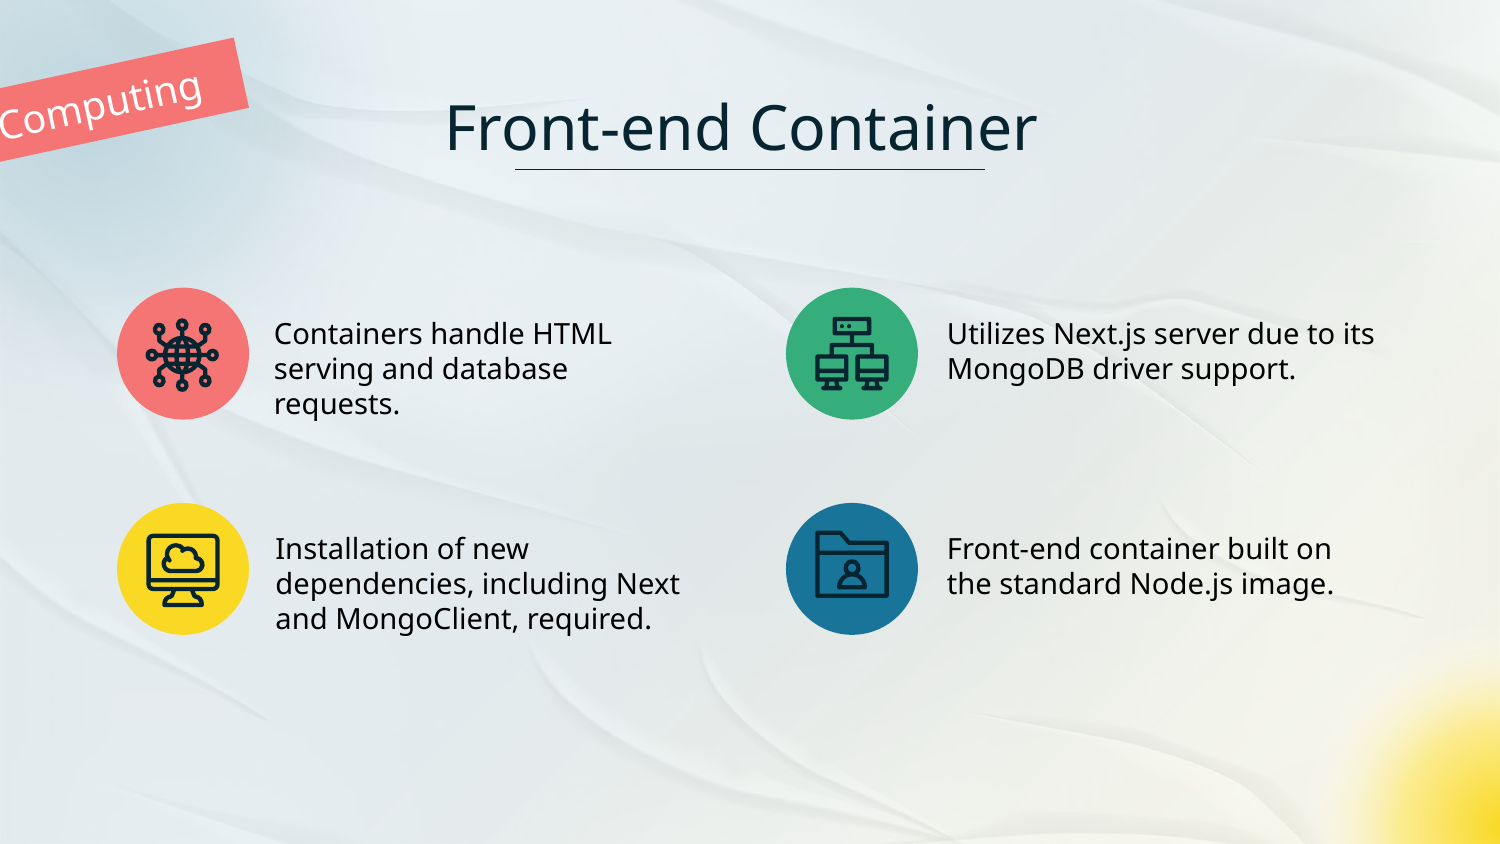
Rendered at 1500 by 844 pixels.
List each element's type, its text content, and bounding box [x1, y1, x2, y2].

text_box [815, 530, 889, 599]
text_box [785, 287, 918, 420]
text_box [785, 502, 918, 635]
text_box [146, 533, 220, 608]
subtitle Front-end container built on the standard Node.js image. [946, 530, 1376, 608]
subtitle Containers handle HTML serving and database requests. [273, 315, 703, 392]
text_box Computing [0, 37, 249, 162]
text_box [117, 502, 250, 635]
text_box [815, 316, 889, 391]
text_box [117, 287, 250, 420]
subtitle Utilizes Next.js server due to its MongoDB driver support. [946, 315, 1376, 392]
title Front-end Container [119, 87, 1381, 165]
text_box [145, 318, 219, 392]
subtitle Installation of new dependencies, including Next and MongoClient, required. [275, 530, 705, 635]
